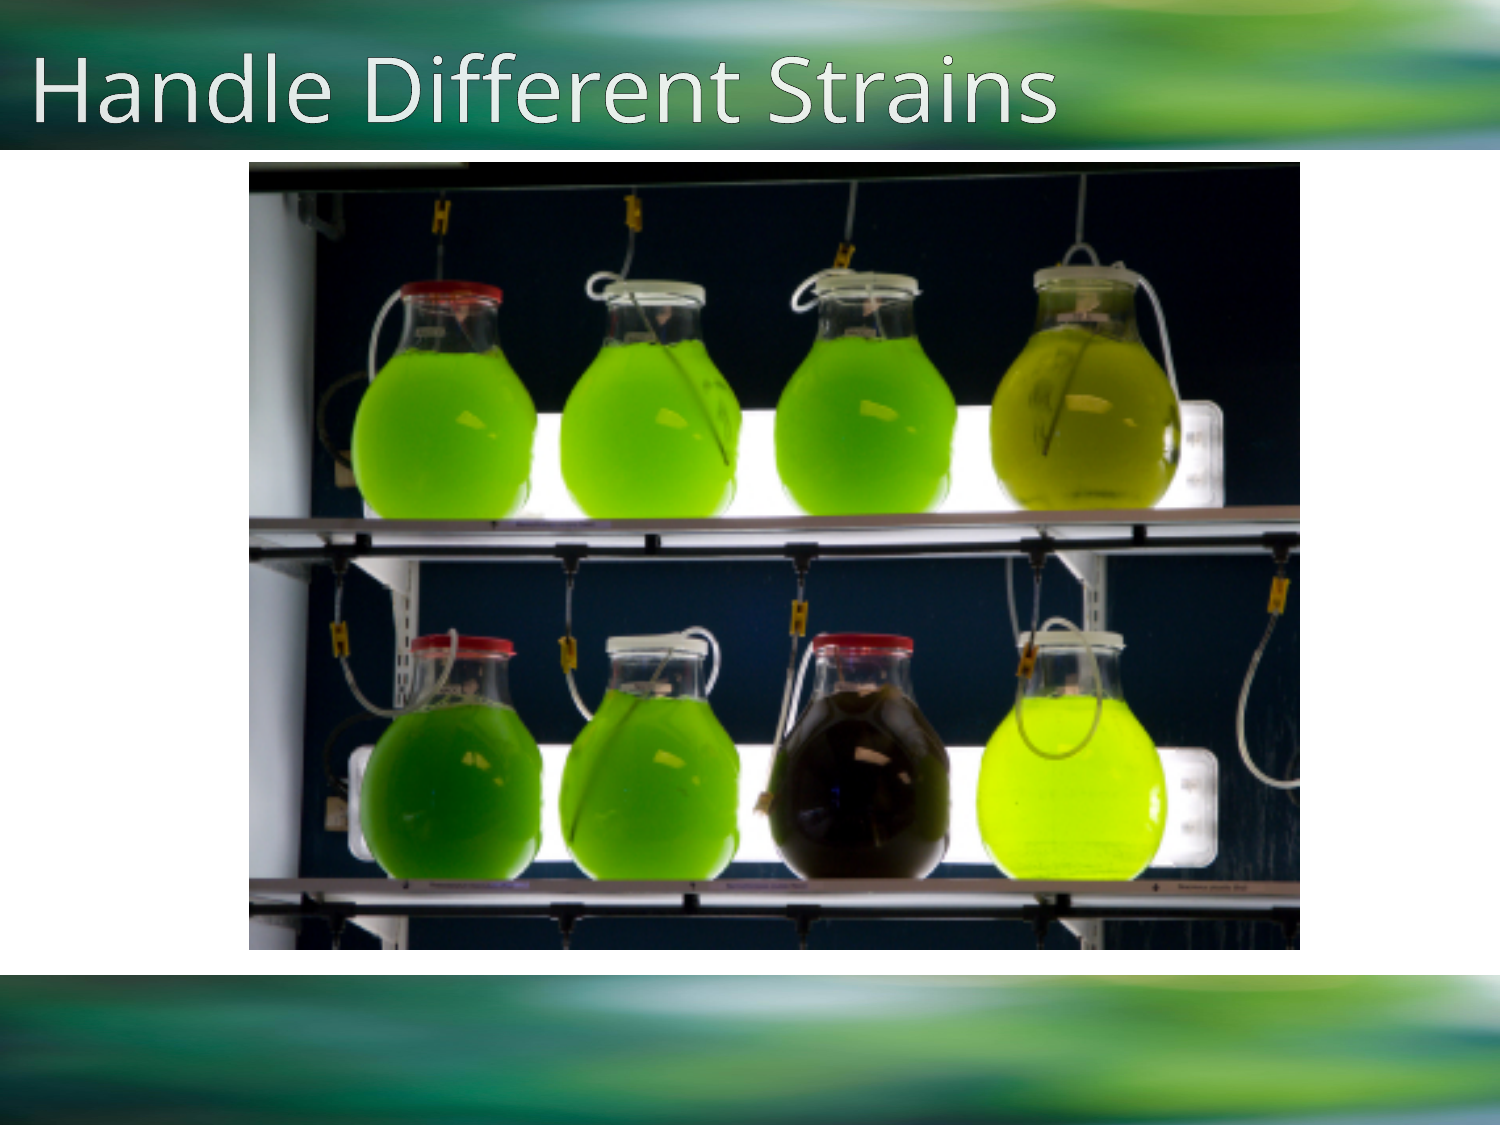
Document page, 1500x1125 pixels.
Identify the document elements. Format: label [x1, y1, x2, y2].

picture [0, 0, 1500, 151]
picture [0, 975, 1500, 1125]
picture [249, 162, 1301, 951]
